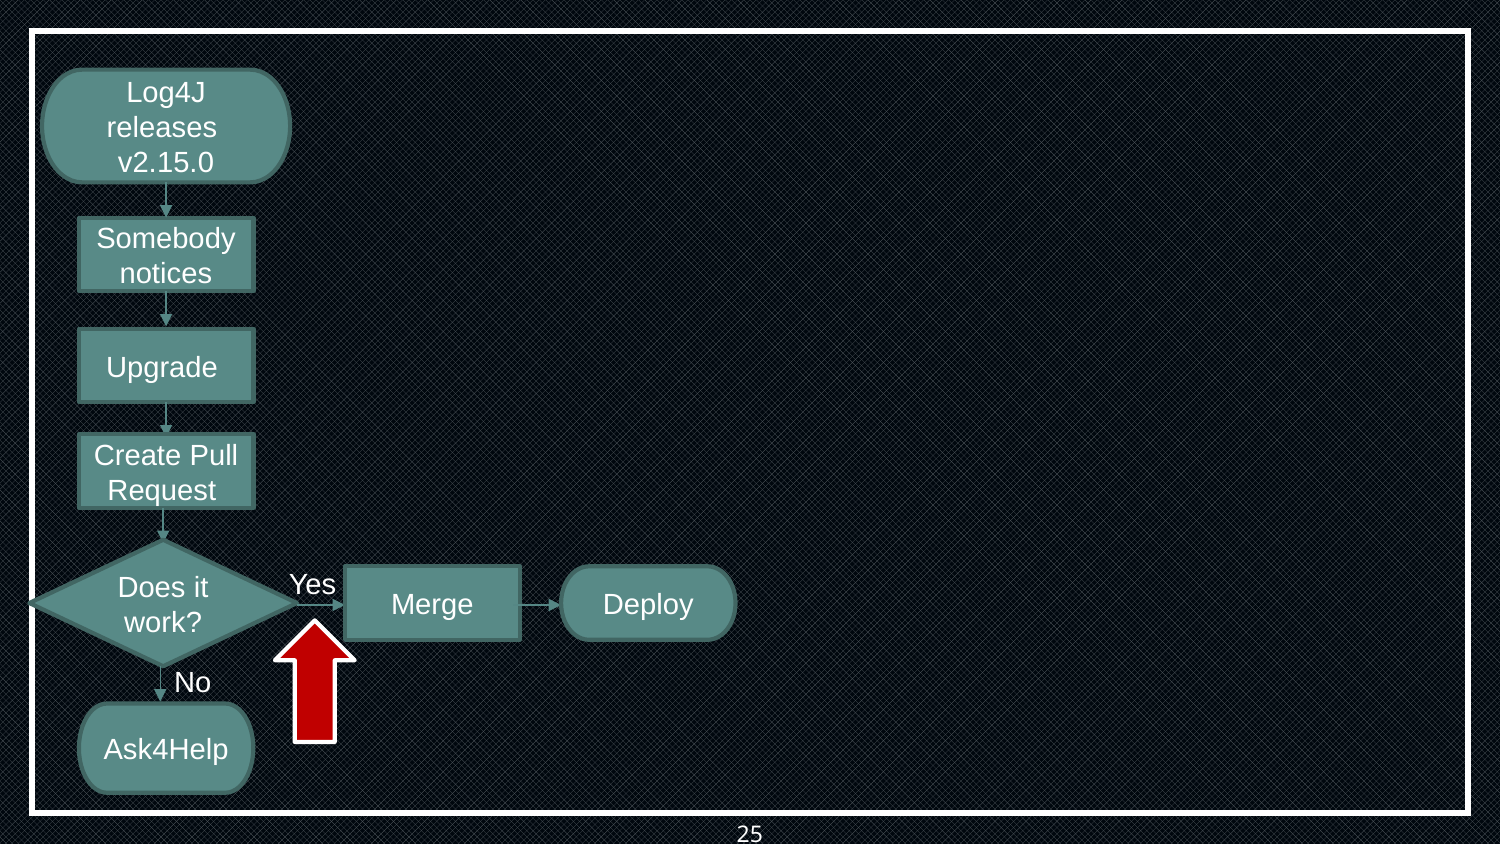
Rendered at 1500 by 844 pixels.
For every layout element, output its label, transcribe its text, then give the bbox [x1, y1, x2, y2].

slide_number 25 [0, 804, 1500, 840]
text_box Ask4Help [76, 701, 256, 795]
text_box Create Pull Request [77, 432, 256, 510]
text_box Does it work? [27, 539, 292, 667]
text_box Somebody notices [77, 216, 256, 293]
text_box Merge [343, 564, 522, 642]
text_box Yes [273, 558, 352, 608]
text_box No [159, 655, 227, 706]
text_box Log4J releases v2.15.0 [39, 67, 293, 185]
text_box Deploy [558, 564, 738, 642]
text_box Upgrade [77, 327, 256, 404]
text_box [272, 618, 357, 745]
